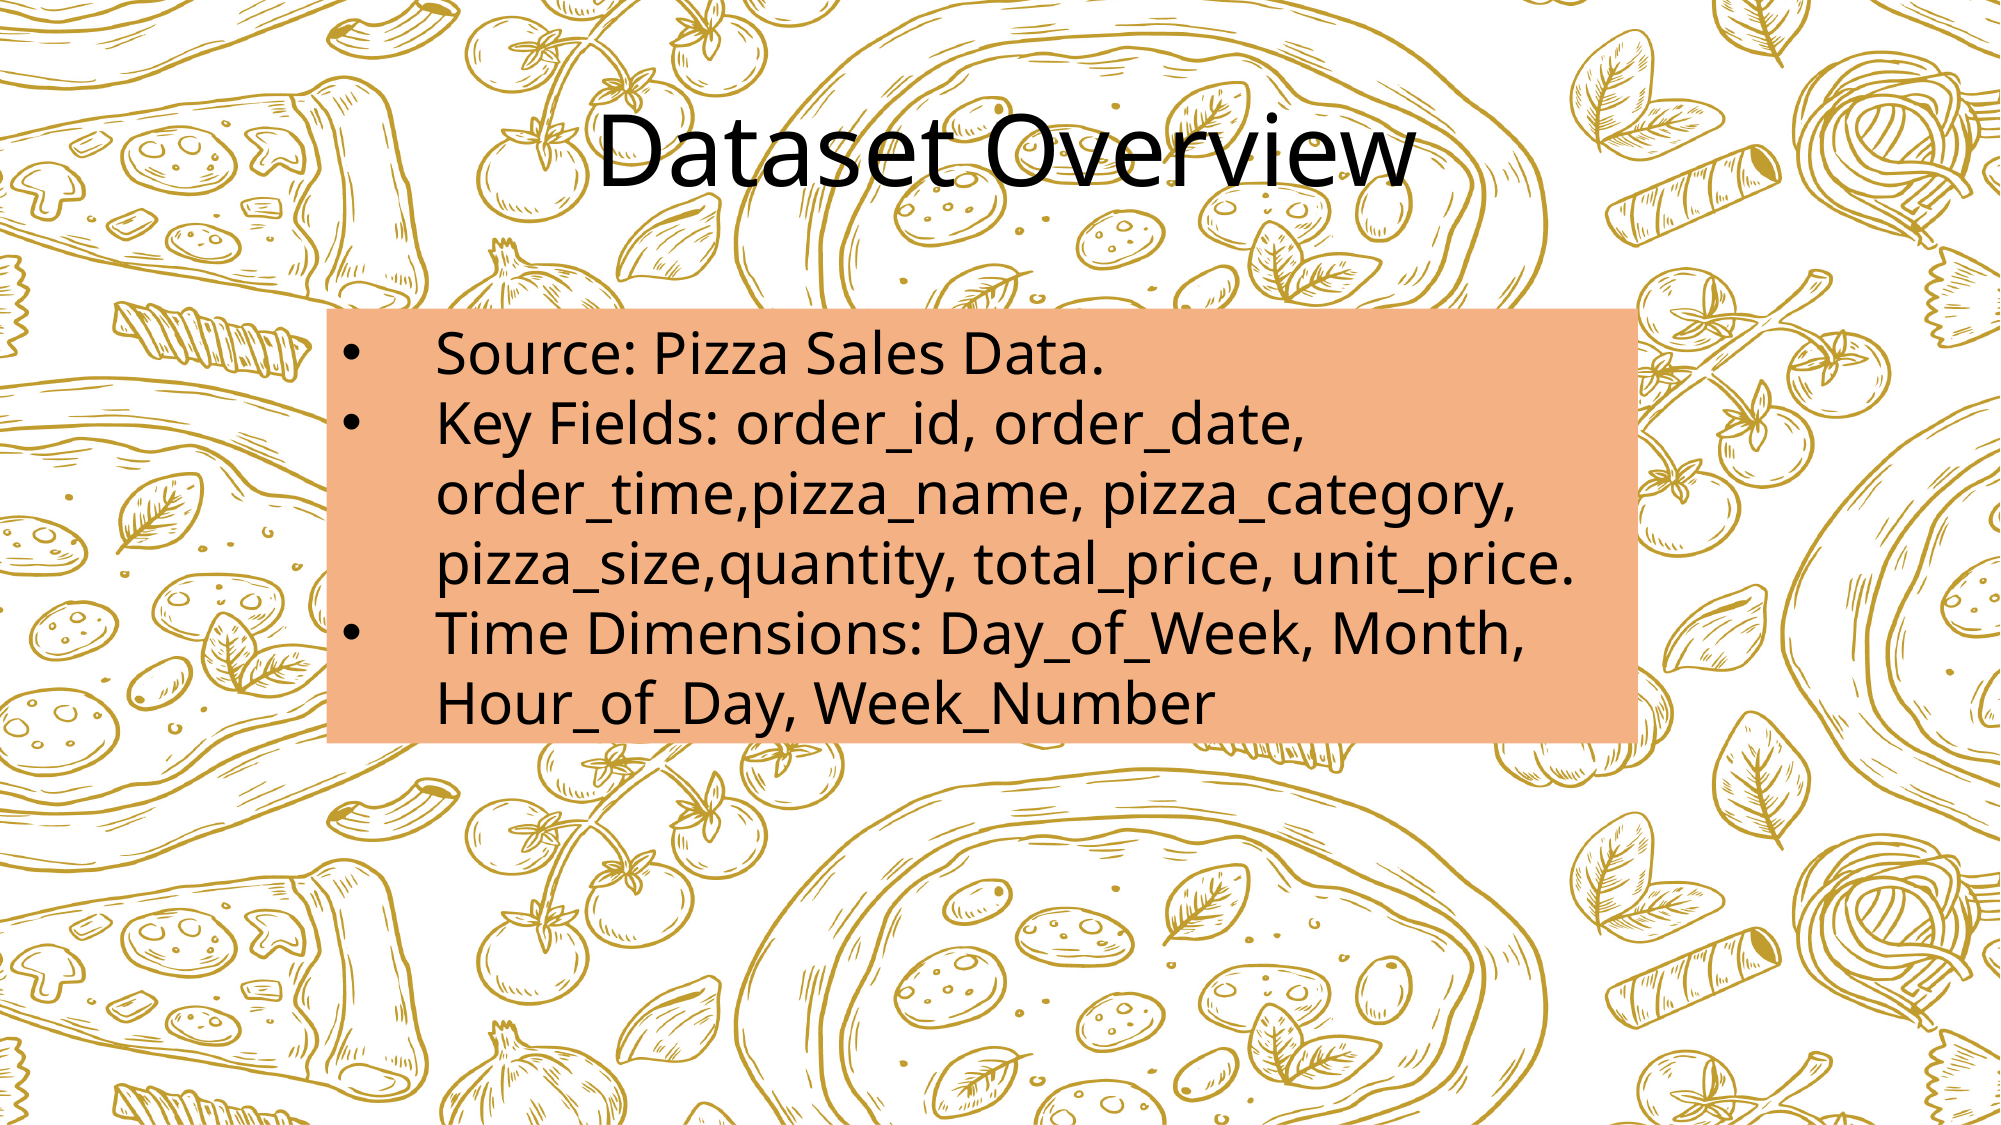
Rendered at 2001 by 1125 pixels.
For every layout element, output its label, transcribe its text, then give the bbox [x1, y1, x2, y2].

text_box Dataset Overview [580, 79, 1505, 215]
text_box Source: Pizza Sales Data. Key Fields: order_id, order_date, order_time,pizza_name, pizza_category, pizza_size,quantity, total_price, unit_price. Time Dimensions: Day_of_Week, Month, Hour_of_Day, Week_Number [326, 308, 1639, 744]
text_box [403, 361, 1439, 802]
